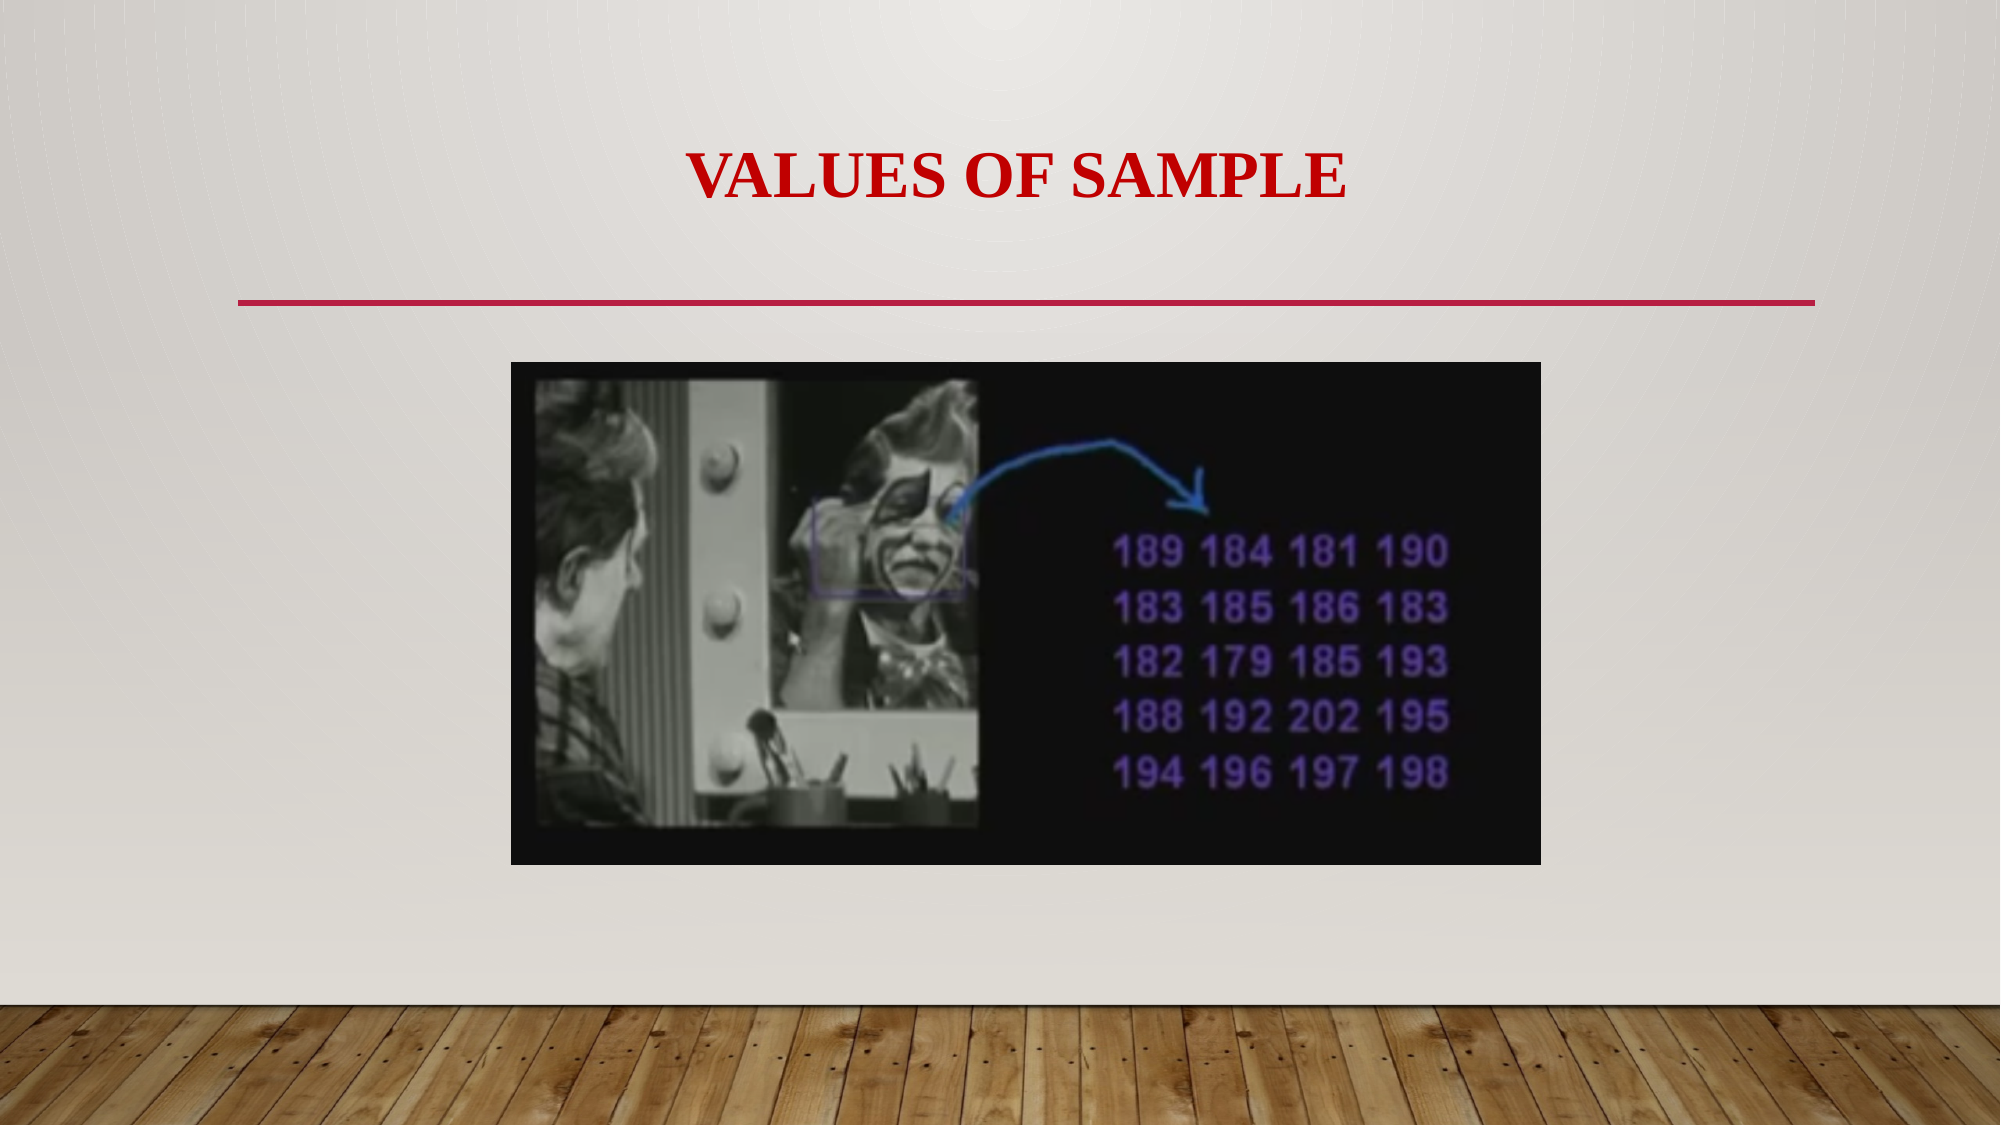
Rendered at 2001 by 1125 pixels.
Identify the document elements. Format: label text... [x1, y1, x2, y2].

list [511, 330, 1541, 897]
picture [0, 1005, 2000, 1125]
title Values of sample [238, 131, 1814, 305]
